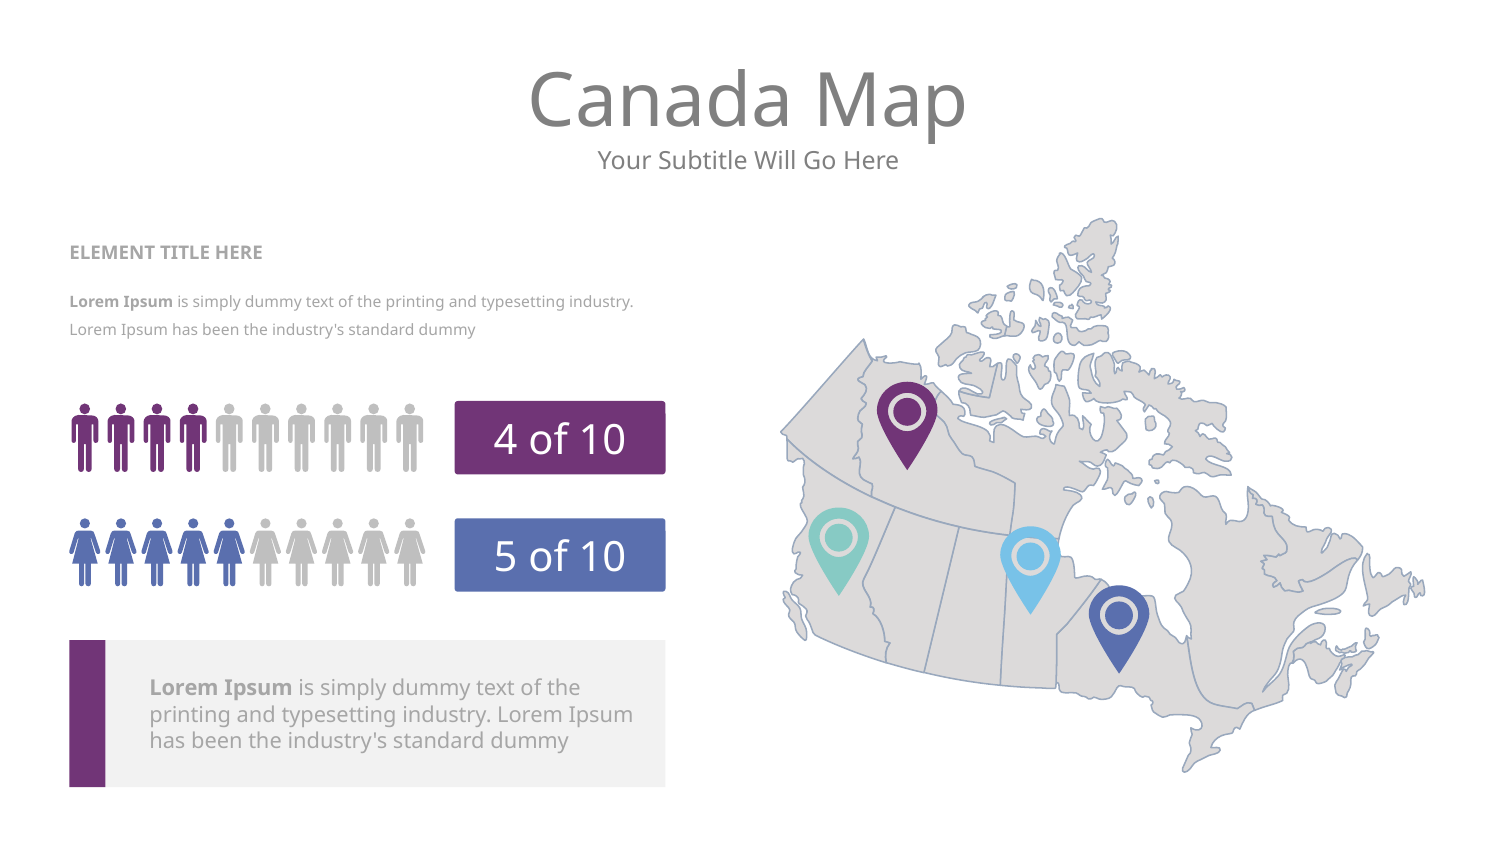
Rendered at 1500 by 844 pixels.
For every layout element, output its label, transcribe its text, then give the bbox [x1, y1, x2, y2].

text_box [808, 507, 870, 597]
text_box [780, 217, 1429, 775]
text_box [999, 526, 1062, 615]
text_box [68, 229, 666, 788]
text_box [1088, 585, 1150, 674]
title Canada Map [62, 55, 1436, 138]
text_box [876, 381, 938, 471]
list Your Subtitle Will Go Here [62, 144, 1436, 174]
